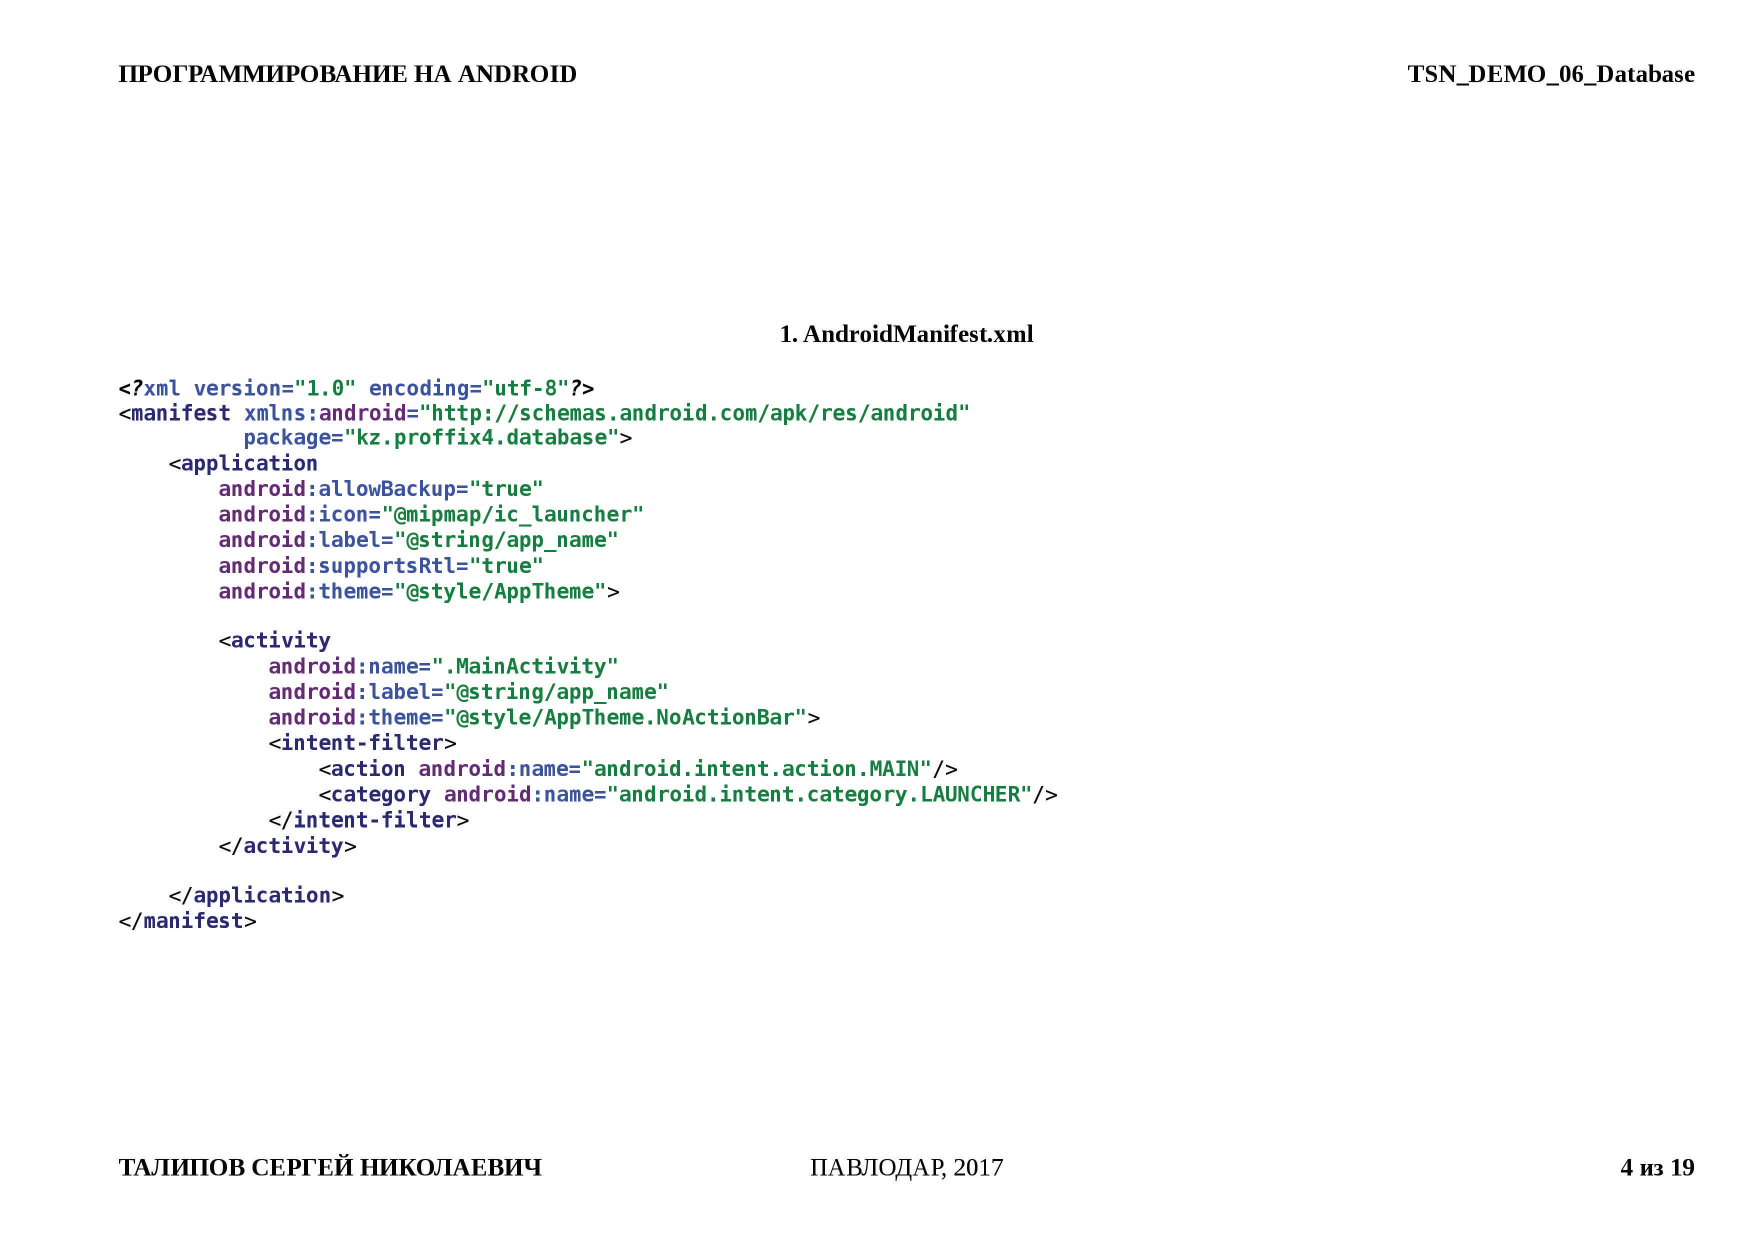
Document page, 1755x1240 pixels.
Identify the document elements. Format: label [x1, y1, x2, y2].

text_box [0, 0, 1754, 1240]
